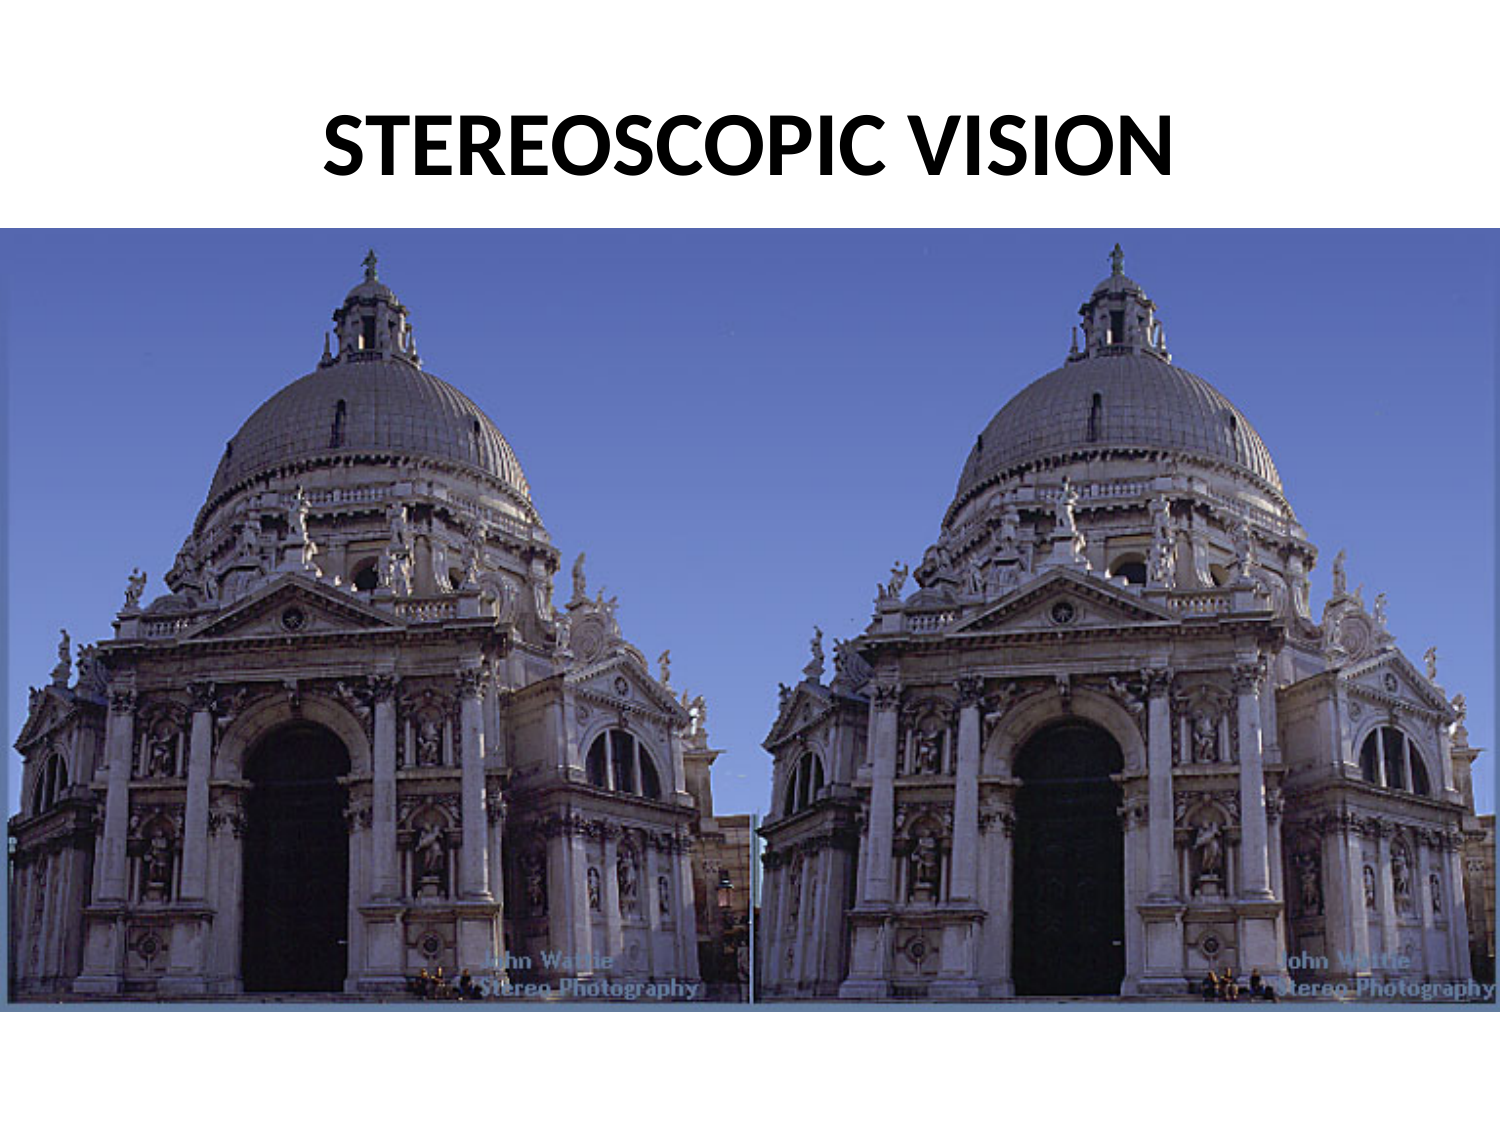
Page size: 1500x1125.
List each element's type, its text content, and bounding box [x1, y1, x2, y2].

title STEREOSCOPIC VISION [75, 45, 1425, 226]
picture [0, 227, 1500, 1012]
